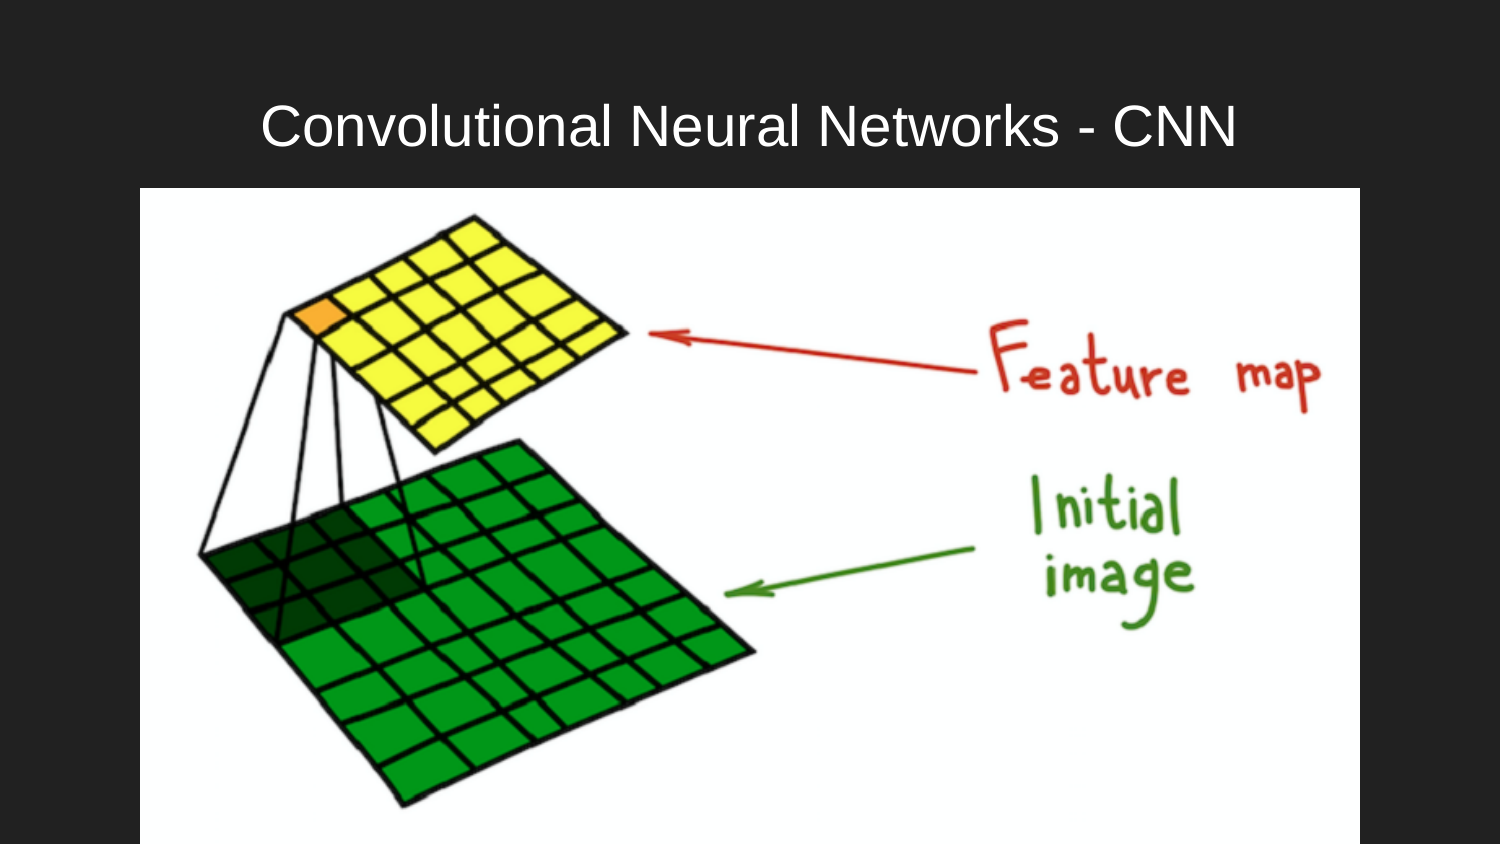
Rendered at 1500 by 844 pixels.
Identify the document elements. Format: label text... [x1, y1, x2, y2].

title Convolutional Neural Networks - CNN [51, 72, 1449, 167]
picture [140, 188, 1360, 844]
